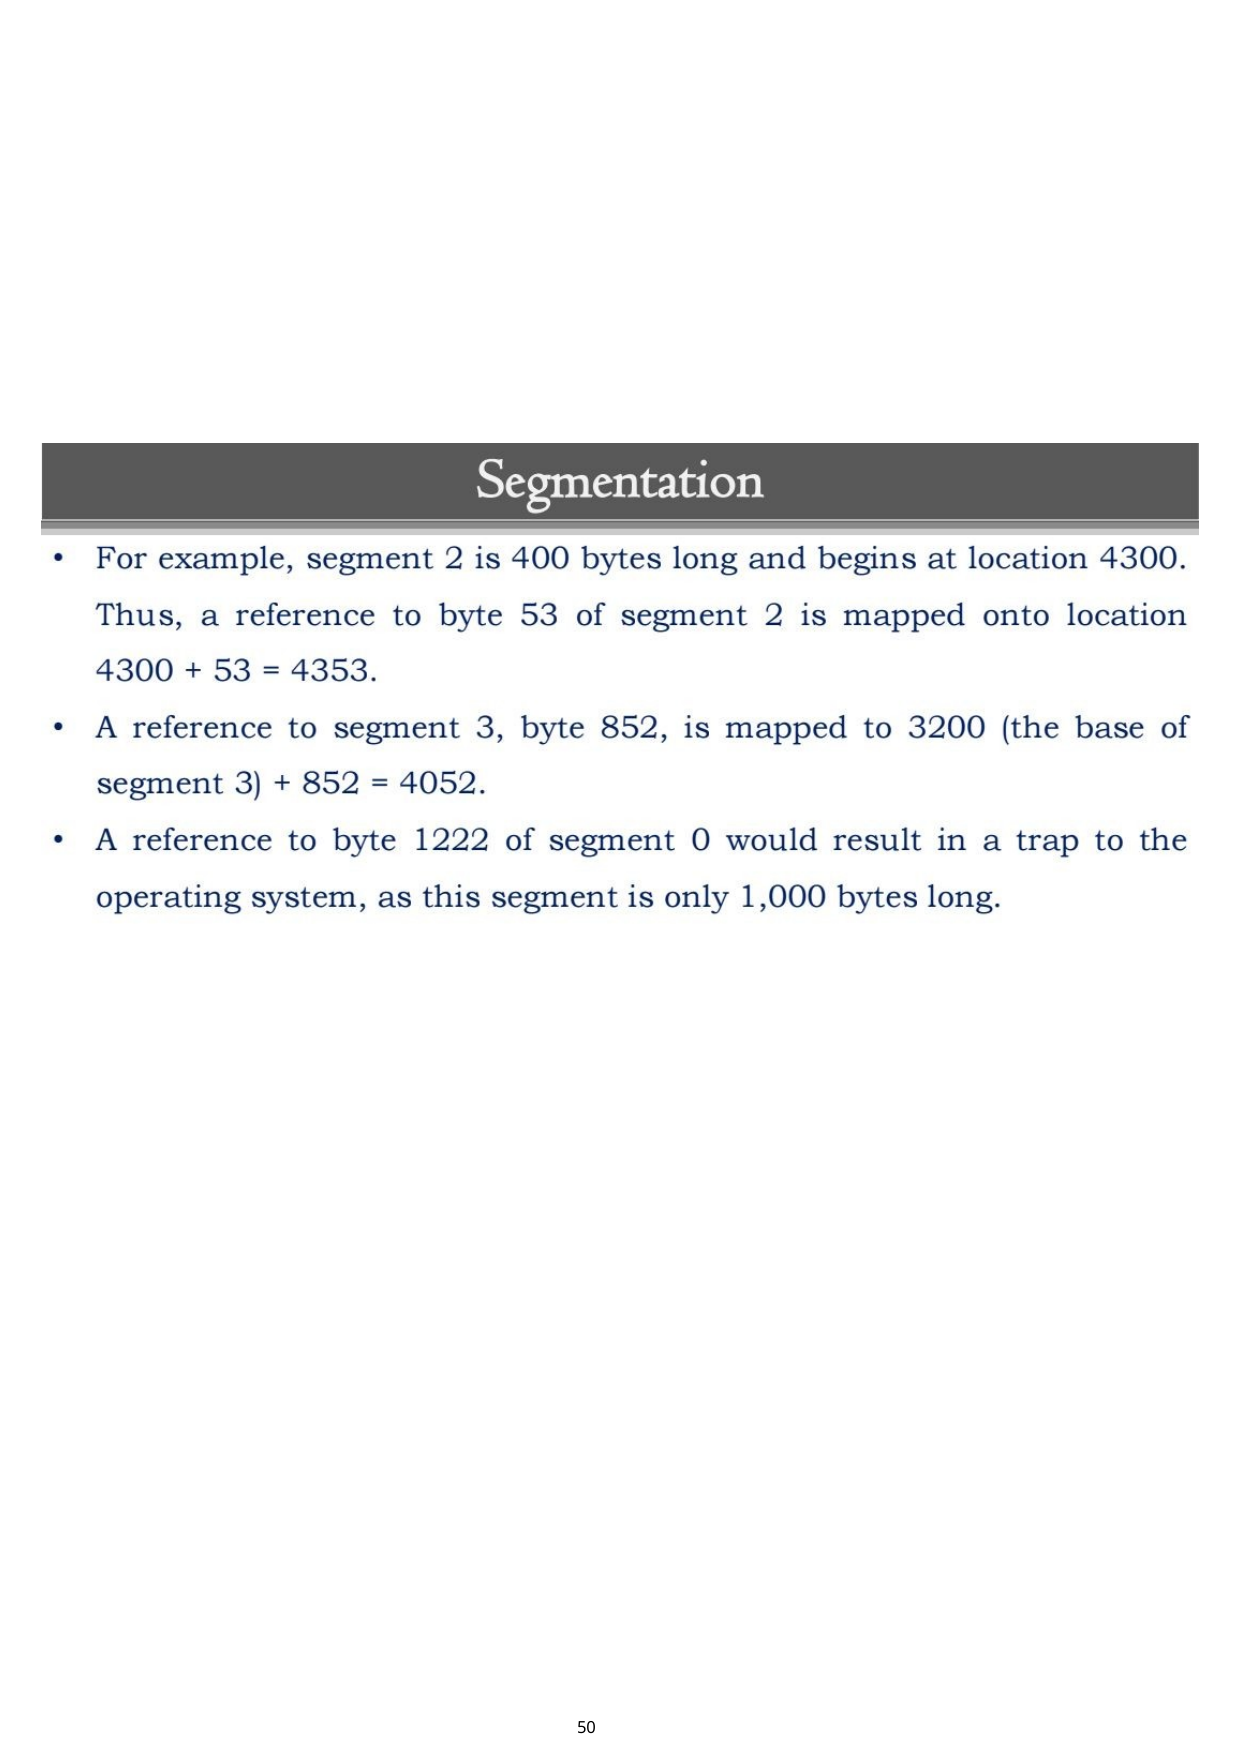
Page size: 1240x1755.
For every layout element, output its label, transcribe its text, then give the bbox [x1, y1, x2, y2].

slide_number 50 [570, 1713, 605, 1755]
picture [41, 442, 1199, 925]
